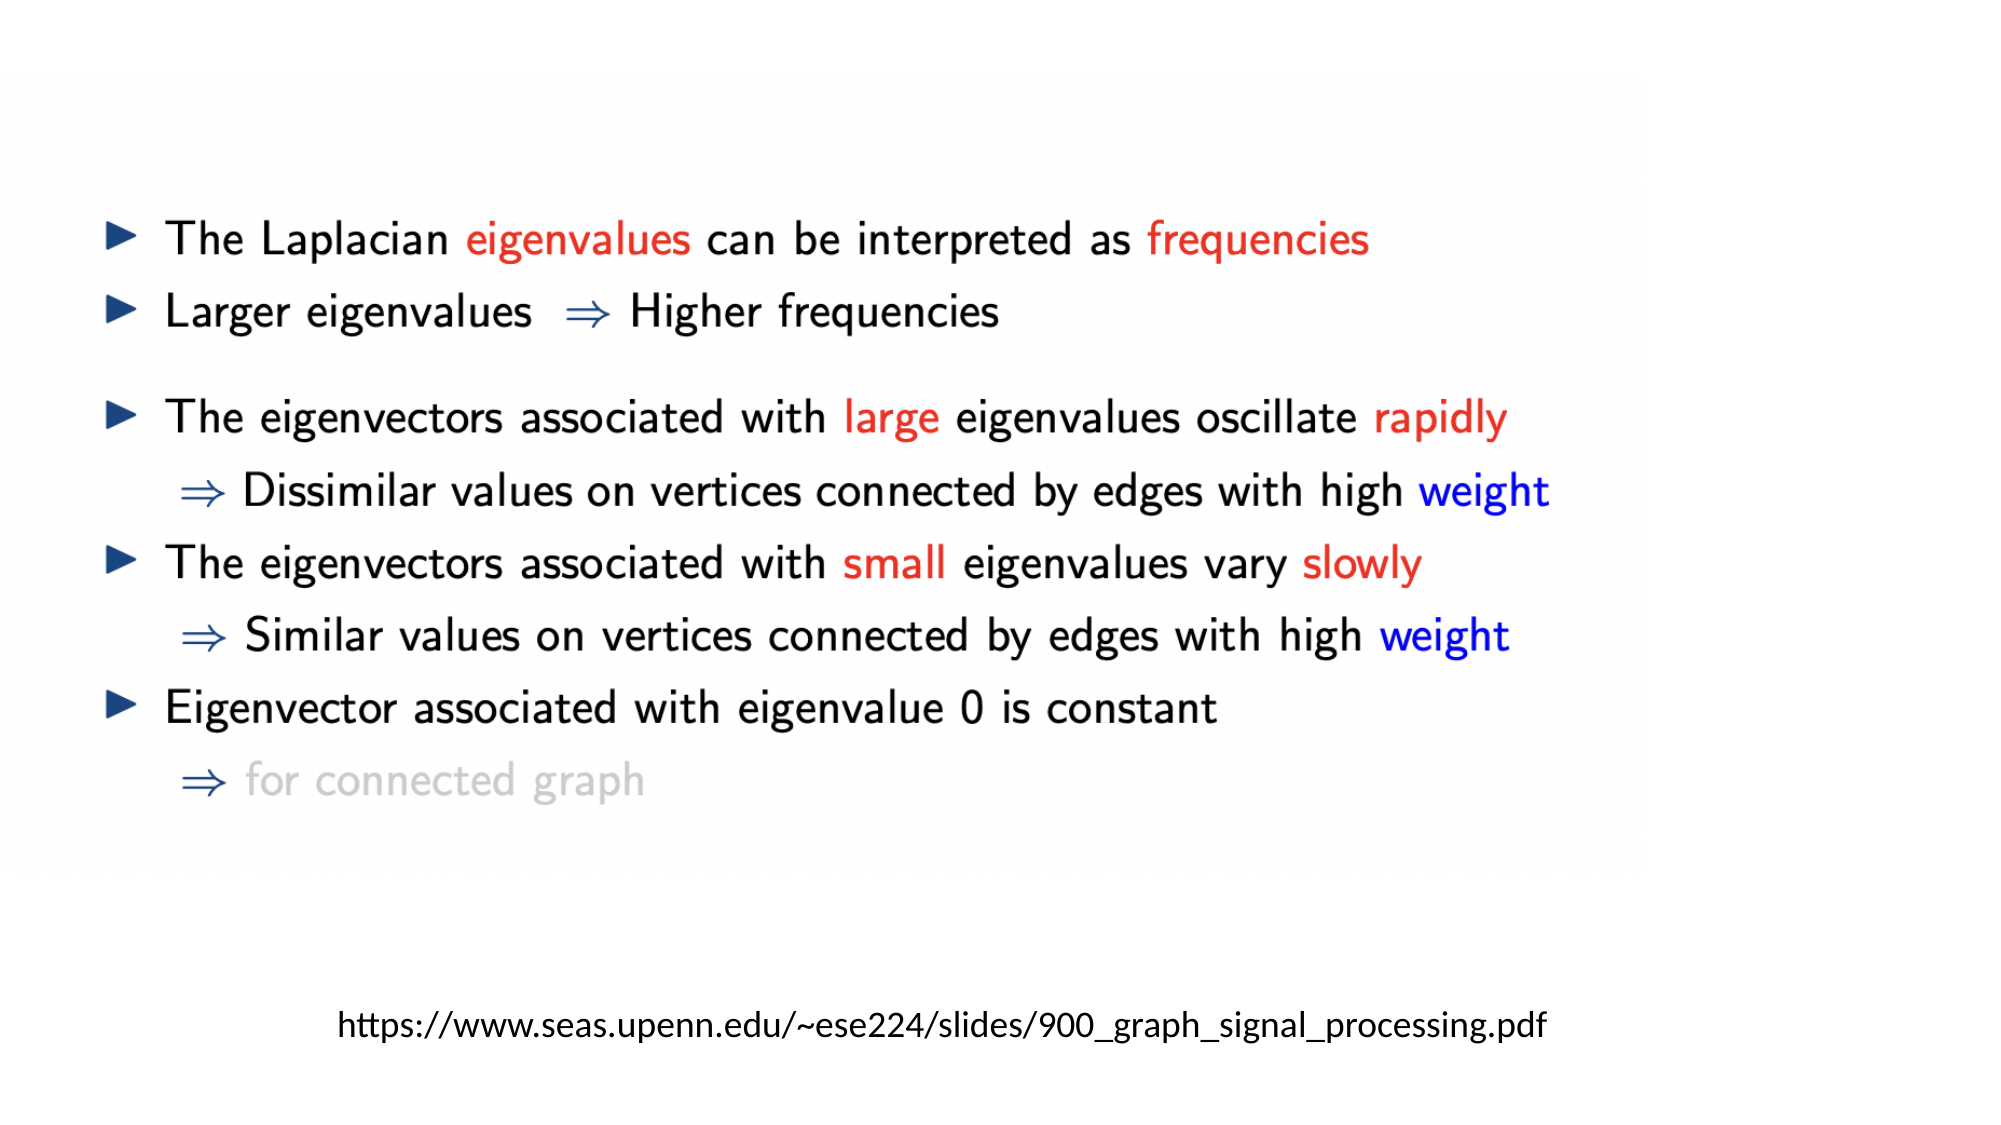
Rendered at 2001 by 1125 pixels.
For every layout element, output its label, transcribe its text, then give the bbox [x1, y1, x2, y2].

picture [0, 74, 1644, 873]
text_box https://www.seas.upenn.edu/~ese224/slides/900_graph_signal_processing.pdf [322, 993, 1564, 1053]
